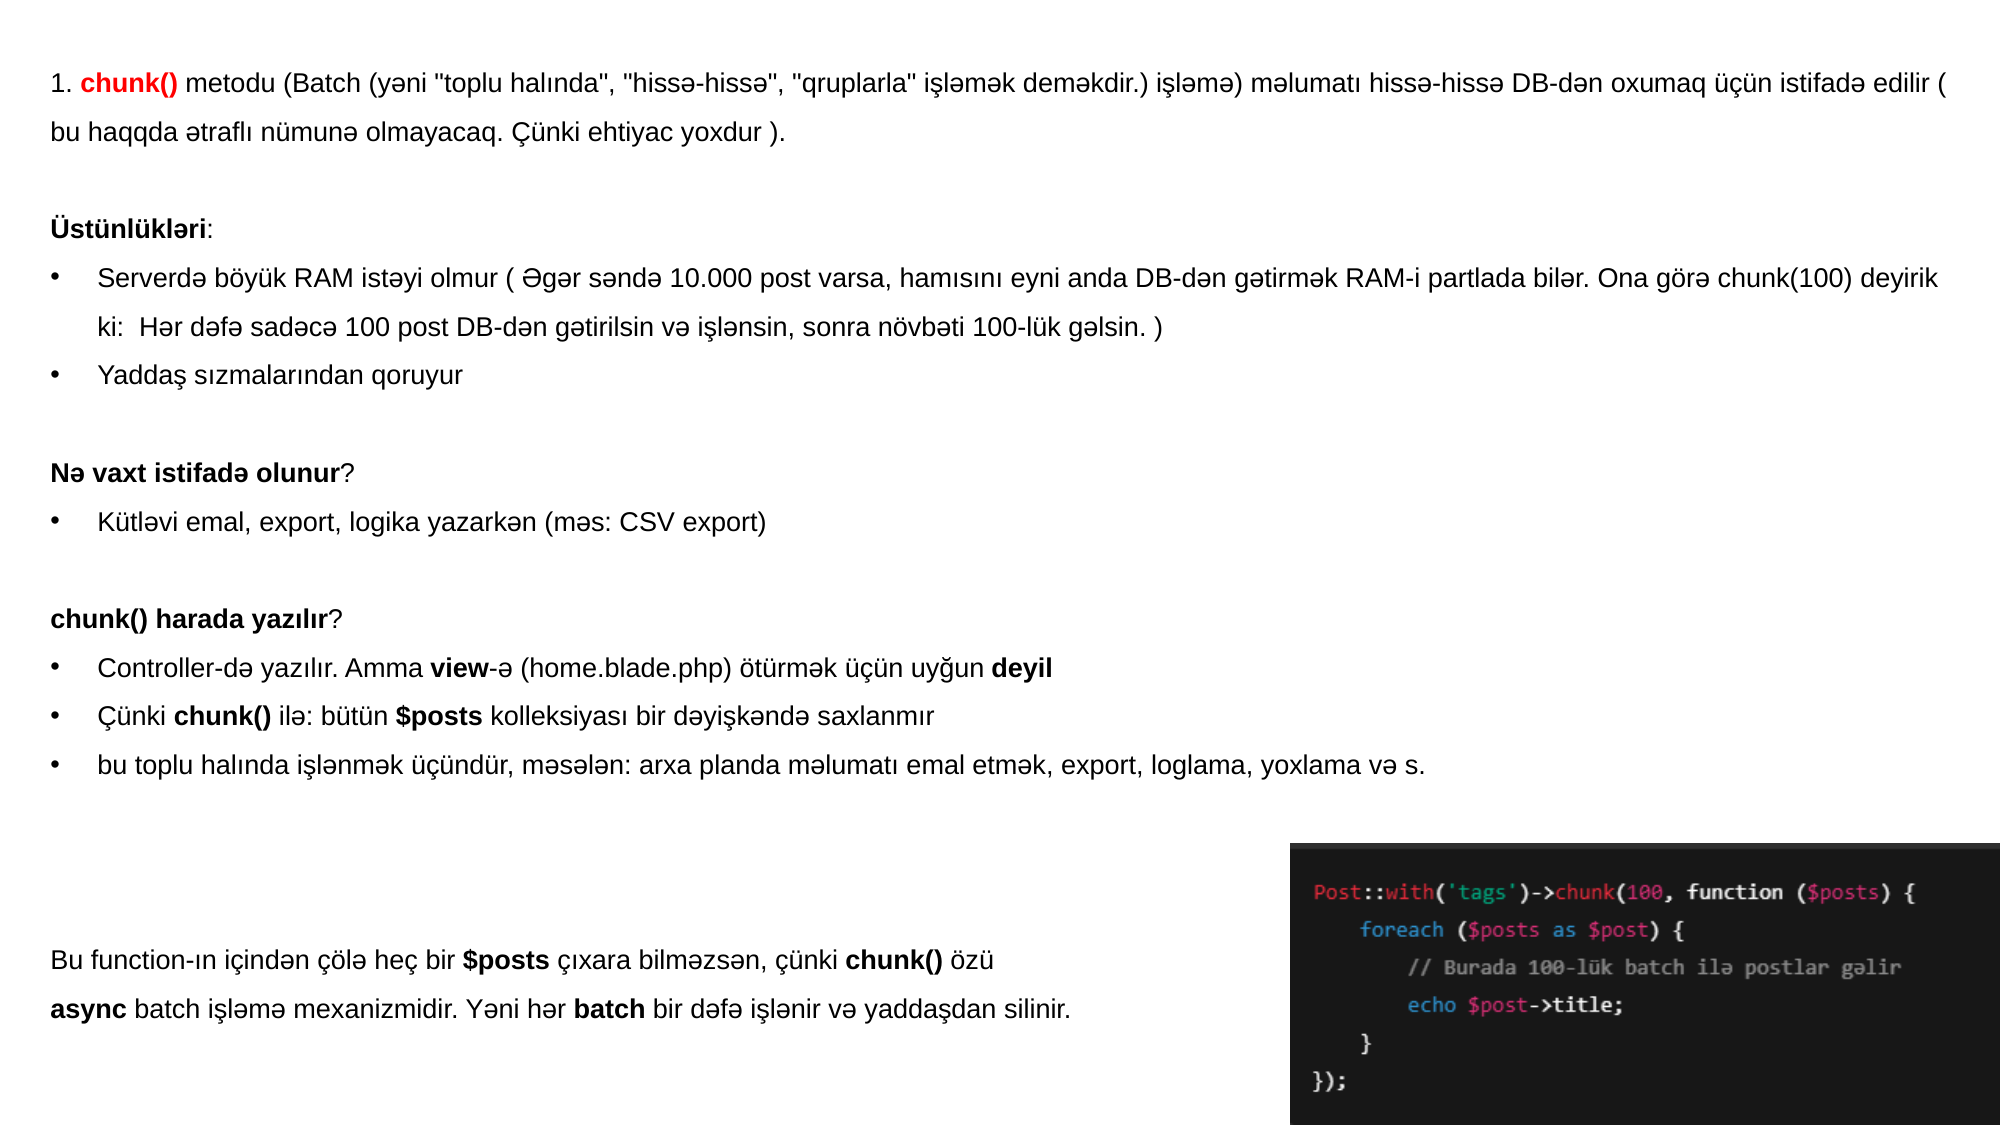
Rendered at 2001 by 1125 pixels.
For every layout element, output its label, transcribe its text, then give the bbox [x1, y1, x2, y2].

text_box 1. chunk() metodu (Batch (yəni "toplu halında", "hissə-hissə", "qruplarla" işləmək deməkdir.) işləmə) məlumatı hissə-hissə DB-dən oxumaq üçün istifadə edilir ( bu haqqda ətraflı nümunə olmayacaq. Çünki ehtiyac yoxdur ). Üstünlükləri: Serverdə böyük RAM istəyi olmur ( Əgər səndə 10.000 post varsa, hamısını eyni anda DB-dən gətirmək RAM-i partlada bilər. Ona görə chunk(100) deyirik ki: Hər dəfə sadəcə 100 post DB-dən gətirilsin və işlənsin, sonra növbəti 100-lük gəlsin. ) Yaddaş sızmalarından qoruyur Nə vaxt istifadə olunur? Kütləvi emal, export, logika yazarkən (məs: CSV export) chunk() harada yazılır? Controller-də yazılır. Amma view-ə (home.blade.php) ötürmək üçün uyğun deyil Çünki chunk() ilə: bütün $posts kolleksiyası bir dəyişkəndə saxlanmır bu toplu halında işlənmək üçündür, məsələn: arxa planda məlumatı emal etmək, export, loglama, yoxlama və s. Bu function-ın içindən çölə heç bir $posts çıxara bilməzsən, çünki chunk() özü async batch işləmə mexanizmidir. Yəni hər batch bir dəfə işlənir və yaddaşdan silinir. [35, 41, 1965, 1031]
picture [1290, 843, 2000, 1125]
